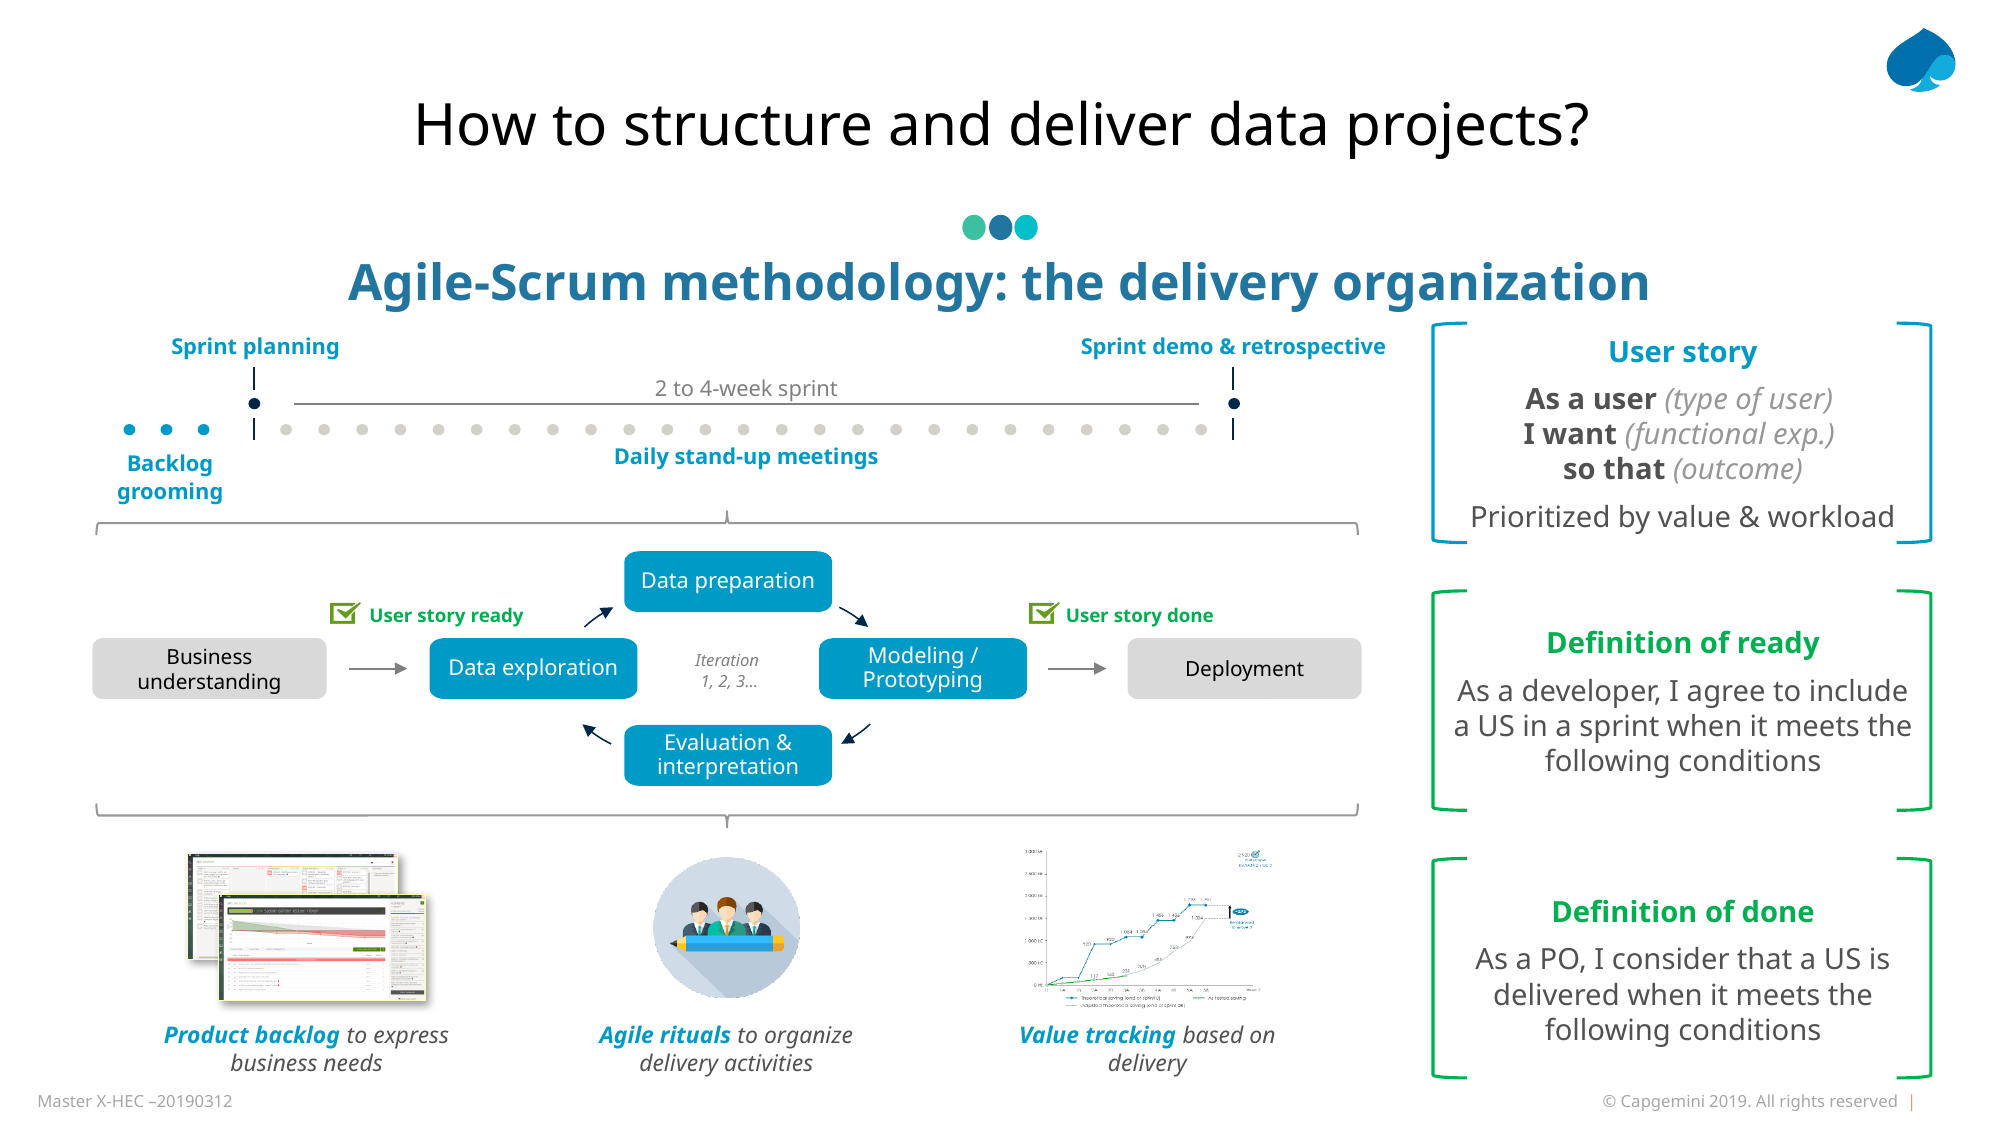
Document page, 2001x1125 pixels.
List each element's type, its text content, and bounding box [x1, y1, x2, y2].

text_box [248, 398, 261, 410]
text_box [699, 424, 712, 433]
text_box Daily stand-up meetings [379, 433, 1114, 476]
text_box [160, 424, 173, 436]
picture [653, 856, 800, 998]
text_box [737, 424, 750, 433]
text_box [1080, 424, 1093, 436]
text_box [661, 424, 674, 433]
text_box [394, 424, 407, 436]
text_box [852, 424, 864, 433]
text_box Sprint planning [99, 323, 412, 366]
text_box Backlog grooming [7, 440, 333, 512]
text_box [841, 723, 871, 744]
text_box [280, 424, 292, 436]
text_box [1004, 424, 1017, 433]
picture [330, 600, 361, 626]
text_box Product backlog to express business needs [133, 1012, 481, 1085]
text_box Business understanding [92, 638, 327, 700]
text_box 2 to 4-week sprint [589, 405, 904, 409]
text_box [1118, 424, 1131, 436]
text_box [813, 424, 826, 433]
text_box User story done [1051, 594, 1295, 634]
text_box [197, 424, 210, 436]
text_box Data exploration [429, 638, 638, 700]
text_box [1042, 424, 1055, 433]
text_box [623, 424, 636, 433]
text_box Iteration 1, 2, 3… [639, 613, 820, 726]
picture [1019, 844, 1276, 1011]
text_box [607, 607, 614, 617]
text_box User story ready [354, 594, 607, 634]
text_box [356, 424, 369, 436]
text_box [508, 424, 521, 433]
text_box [187, 853, 426, 1001]
title How to structure and deliver data projects? [66, 40, 1937, 209]
text_box [839, 607, 869, 627]
text_box Evaluation & interpretation [624, 724, 833, 786]
text_box [96, 511, 1358, 536]
text_box [890, 424, 903, 433]
text_box [1195, 424, 1208, 436]
text_box [547, 424, 559, 433]
text_box [96, 803, 1358, 828]
text_box [582, 724, 612, 745]
text_box [1228, 398, 1241, 410]
text_box 2 to 4-week sprint [589, 365, 904, 403]
text_box [470, 424, 483, 433]
text_box [775, 424, 788, 433]
text_box [585, 424, 597, 433]
text_box [318, 424, 331, 436]
text_box Data preparation [624, 551, 833, 613]
text_box [1157, 424, 1169, 436]
text_box Modeling / Prototyping [820, 638, 1028, 700]
text_box [966, 424, 979, 433]
text_box [432, 424, 445, 436]
text_box Sprint demo & retrospective [1013, 323, 1432, 366]
text_box Agile rituals to organize delivery activities [553, 1012, 900, 1085]
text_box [1432, 323, 1934, 1080]
text_box [928, 424, 941, 433]
text_box Agile-Scrum methodology: the delivery organization [62, 209, 1938, 352]
picture [1029, 600, 1060, 627]
text_box Value tracking based on delivery [974, 1012, 1321, 1085]
text_box Deployment [1127, 638, 1362, 700]
text_box [123, 424, 136, 436]
